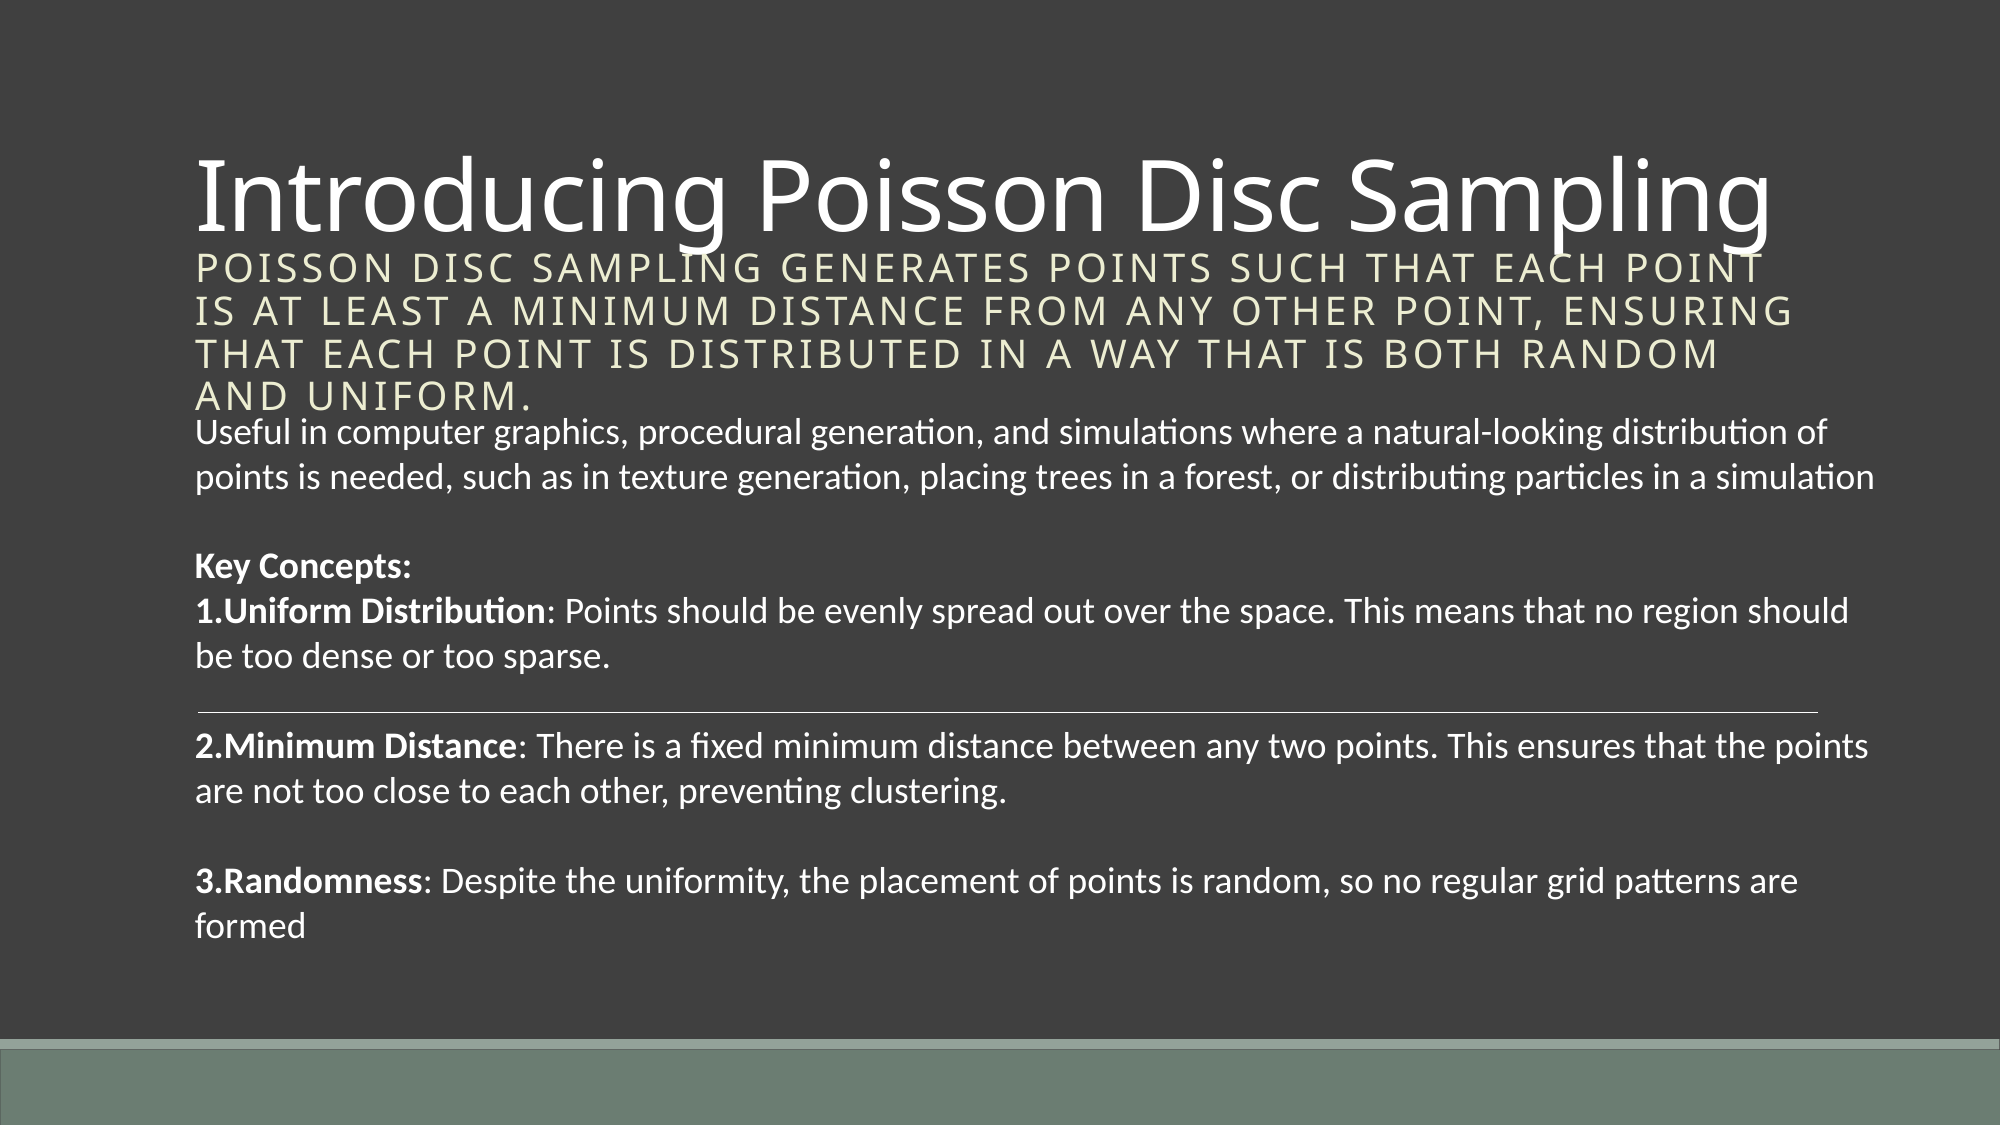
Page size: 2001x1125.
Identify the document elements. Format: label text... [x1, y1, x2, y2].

text_box Key Concepts: Uniform Distribution: Points should be evenly spread out over the space. This means that no region should be too dense or too sparse. Minimum Distance: There is a fixed minimum distance between any two points. This ensures that the points are not too close to each other, preventing clustering. Randomness: Despite the uniformity, the placement of points is random, so no regular grid patterns are formed [179, 533, 1898, 954]
subtitle Poisson disc sampling generates points such that each point is at least a minimum distance from any other point, ensuring that each point is distributed in a way that is both random and uniform. [180, 240, 1830, 399]
text_box Useful in computer graphics, procedural generation, and simulations where a natural-looking distribution of points is needed, such as in texture generation, placing trees in a forest, or distributing particles in a simulation [179, 399, 1909, 505]
title Introducing Poisson Disc Sampling [180, 47, 1830, 240]
